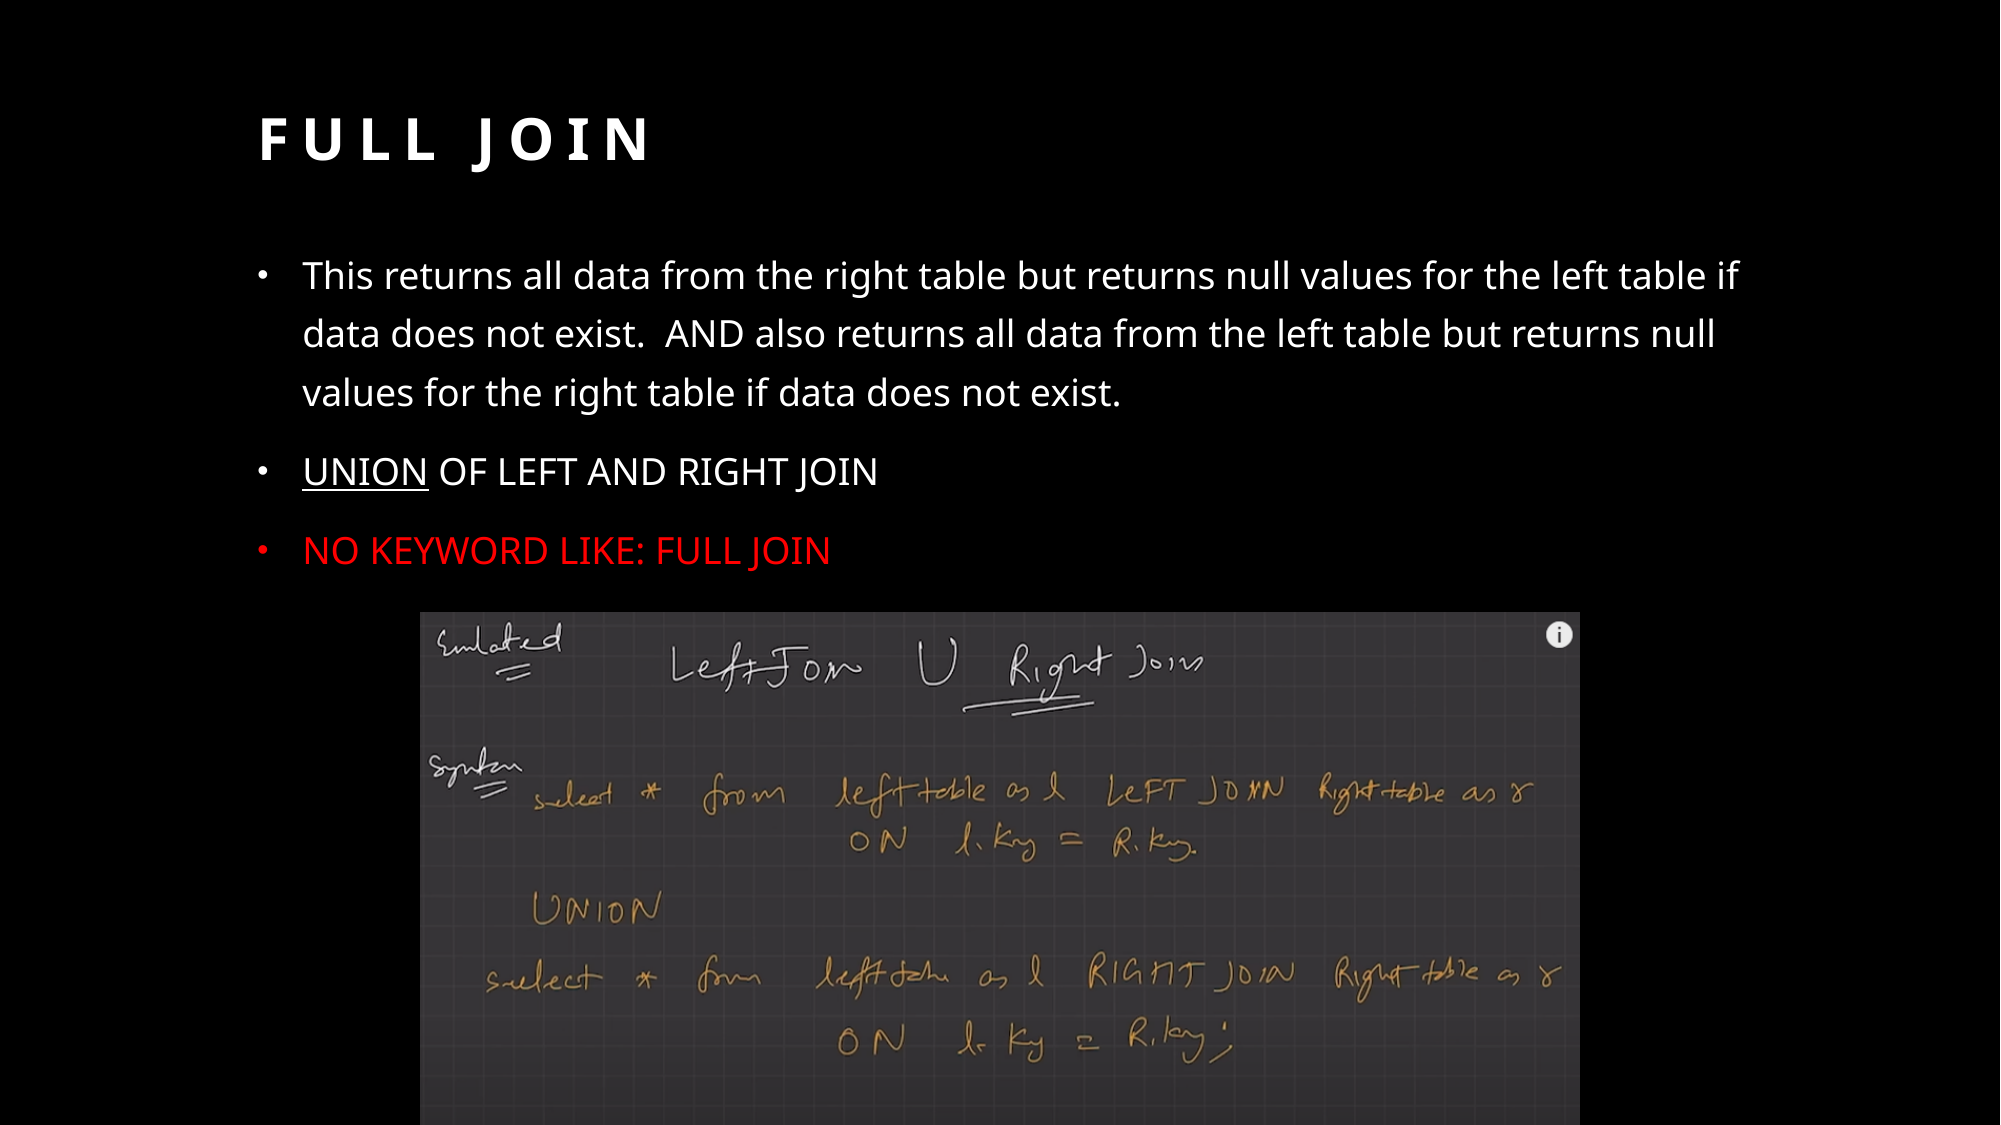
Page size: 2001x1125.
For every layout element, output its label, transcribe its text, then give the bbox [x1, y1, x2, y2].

title FULL JOIN [242, 38, 1758, 180]
list This returns all data from the right table but returns null values for the left table if data does not exist. AND also returns all data from the left table but returns null values for the right table if data does not exist. UNION OF LEFT AND RIGHT JOIN NO KEYWORD LIKE: FULL JOIN [242, 230, 1758, 856]
picture [420, 612, 1580, 1125]
